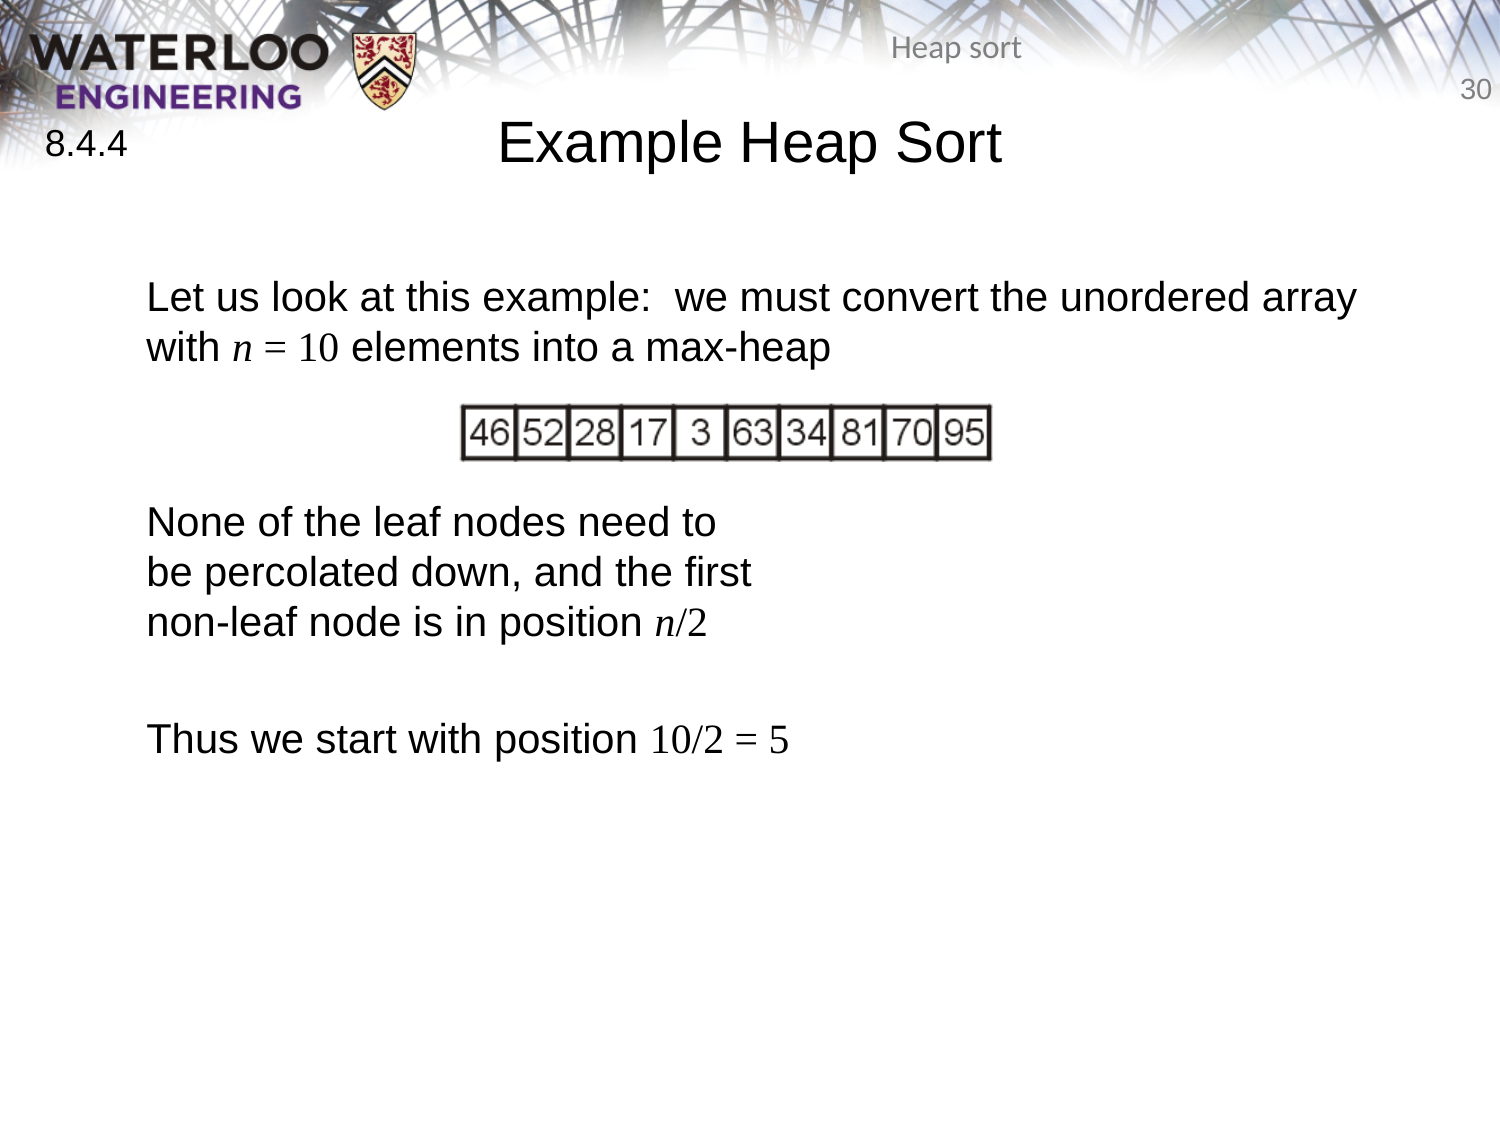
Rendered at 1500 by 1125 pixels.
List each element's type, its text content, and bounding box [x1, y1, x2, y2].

picture [0, 0, 1500, 1125]
text_box 8.4.4 [30, 111, 143, 172]
title Example Heap Sort [74, 44, 1426, 233]
list Let us look at this example: we must convert the unordered array with n = 10 elements into a max-heap None of the leaf nodes need to be percolated down, and the first non-leaf node is in position n/2 Thus we start with position 10/2 = 5 [74, 262, 1426, 1006]
